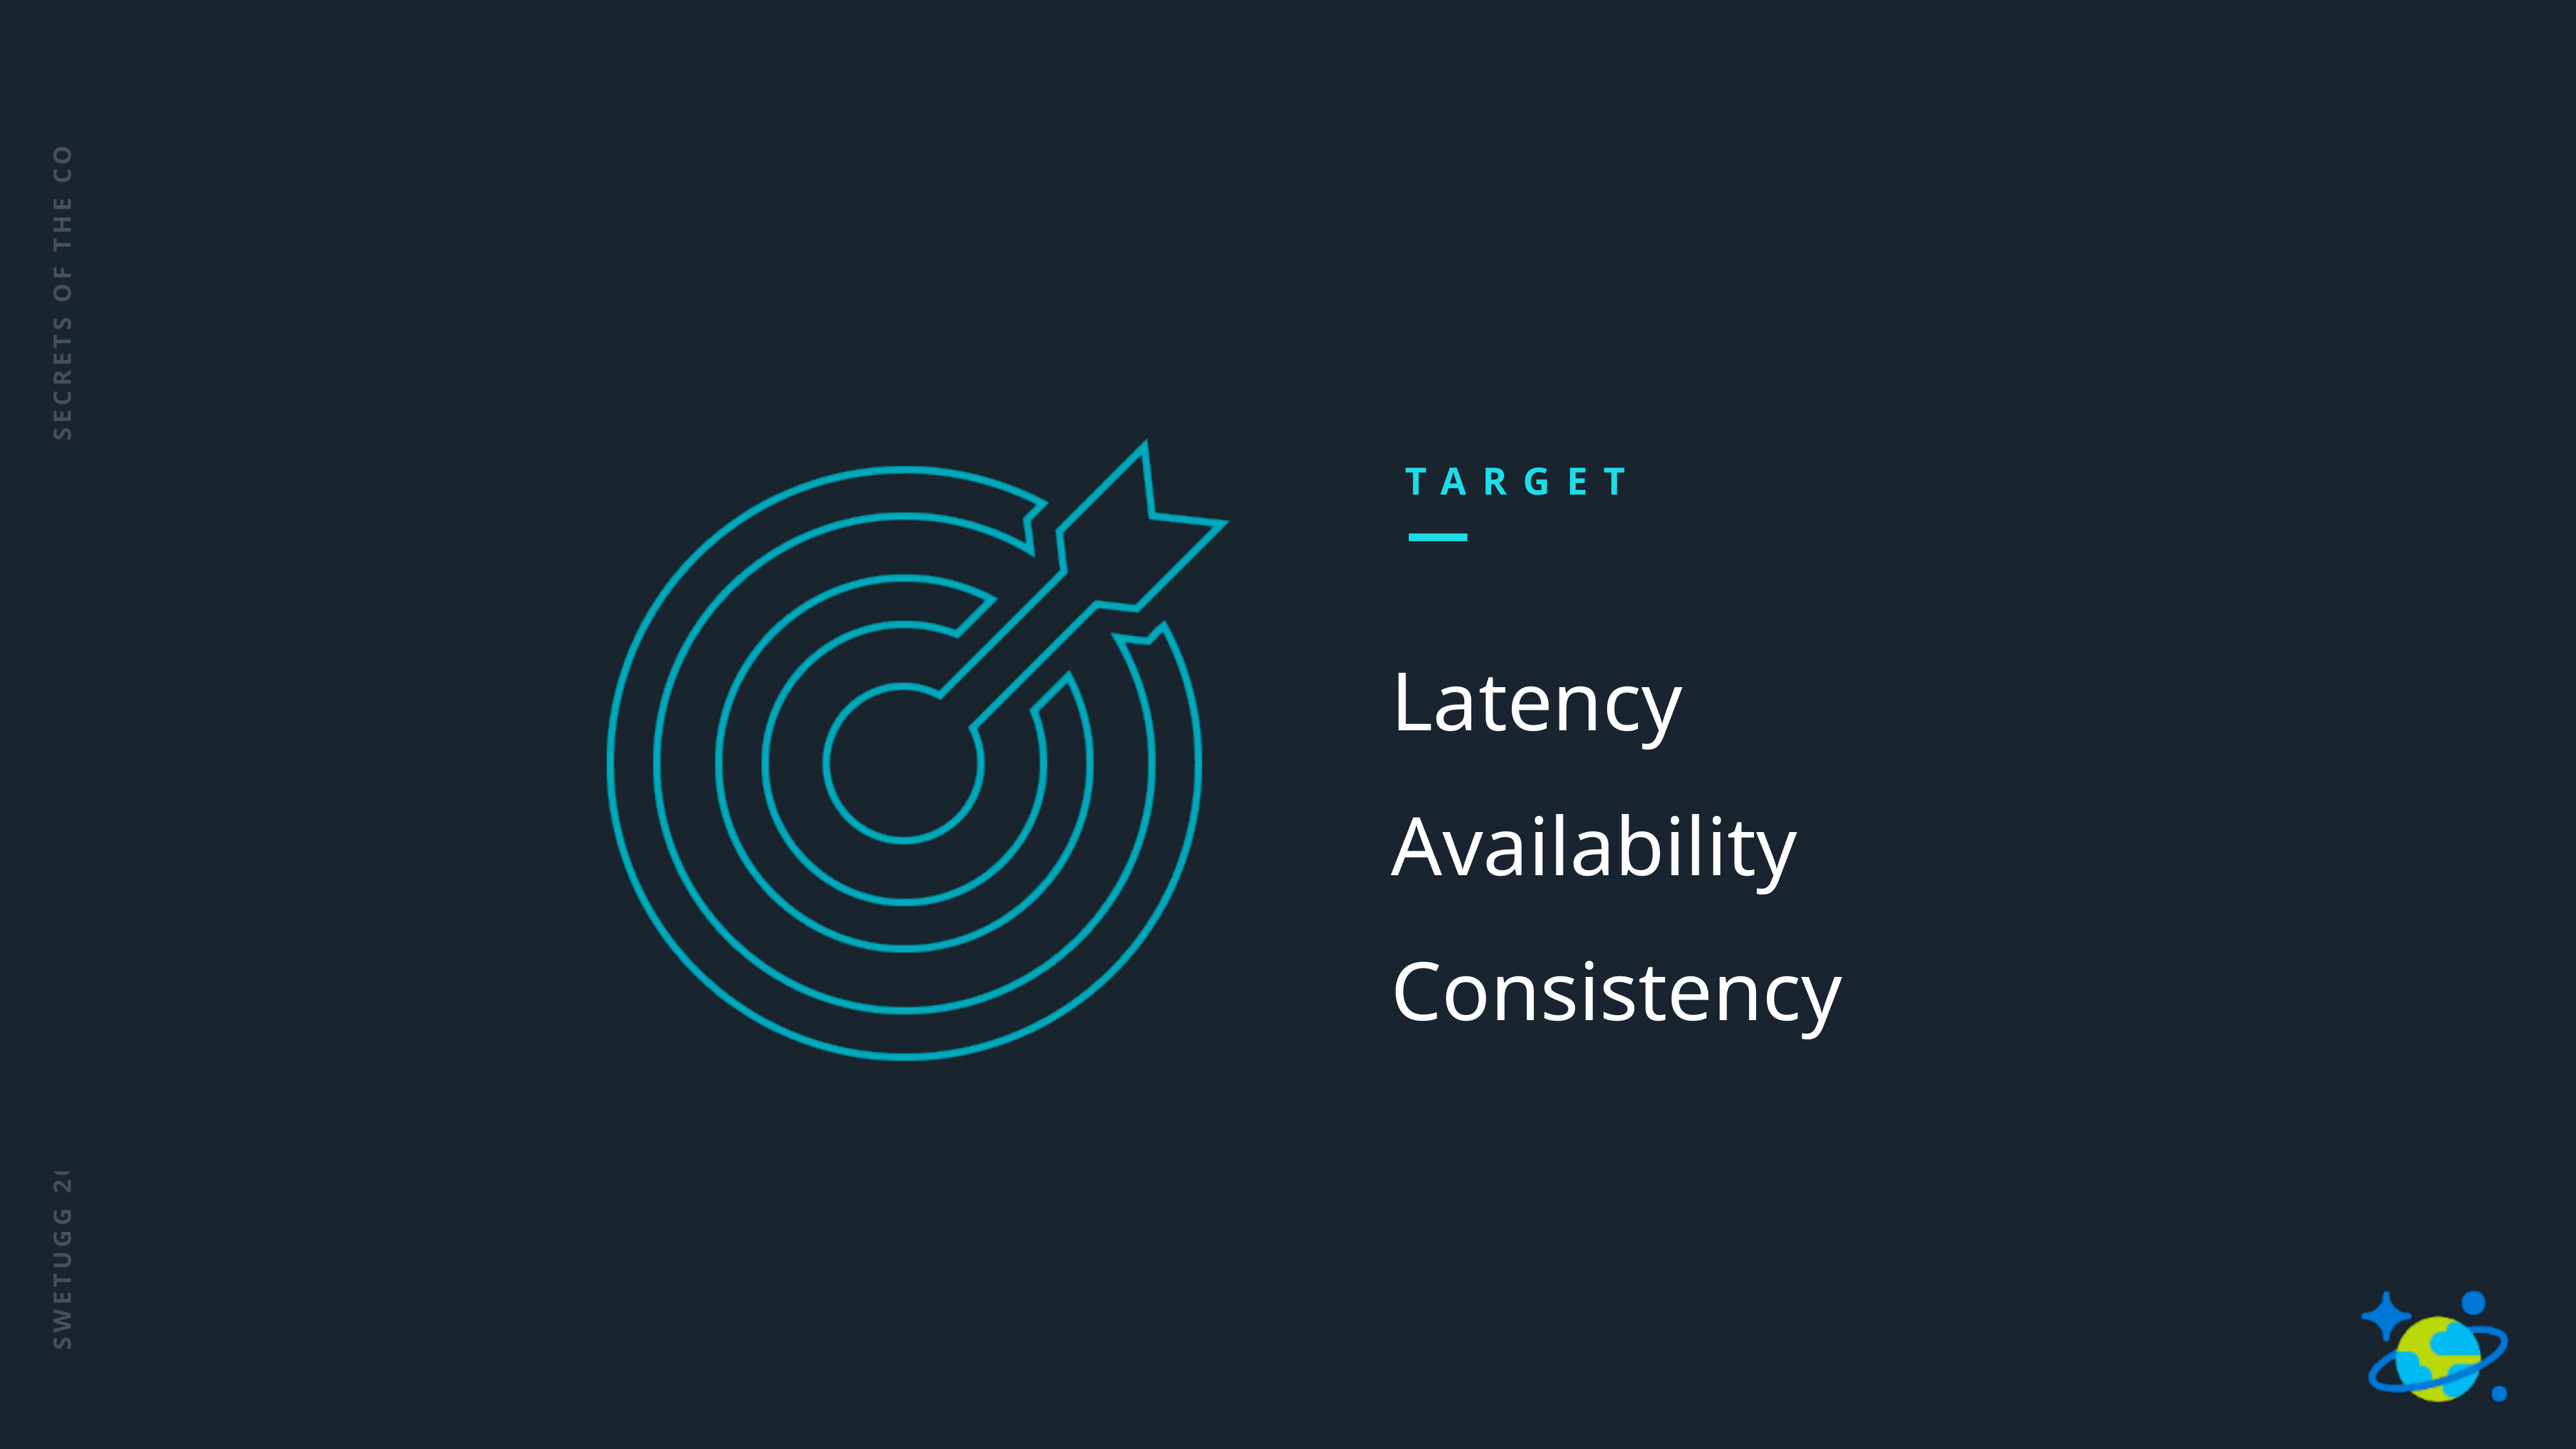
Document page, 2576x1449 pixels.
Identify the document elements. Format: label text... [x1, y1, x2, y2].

picture [545, 381, 1288, 1124]
text_box SECRETS OF THE COSMOS [41, 51, 81, 451]
text_box [1409, 533, 1467, 542]
text_box SWETUGG 2020 [41, 1117, 81, 1359]
text_box TARGET [1395, 452, 1951, 507]
text_box Latency Availability Consistency [1381, 597, 1853, 1042]
picture [2326, 1291, 2546, 1406]
